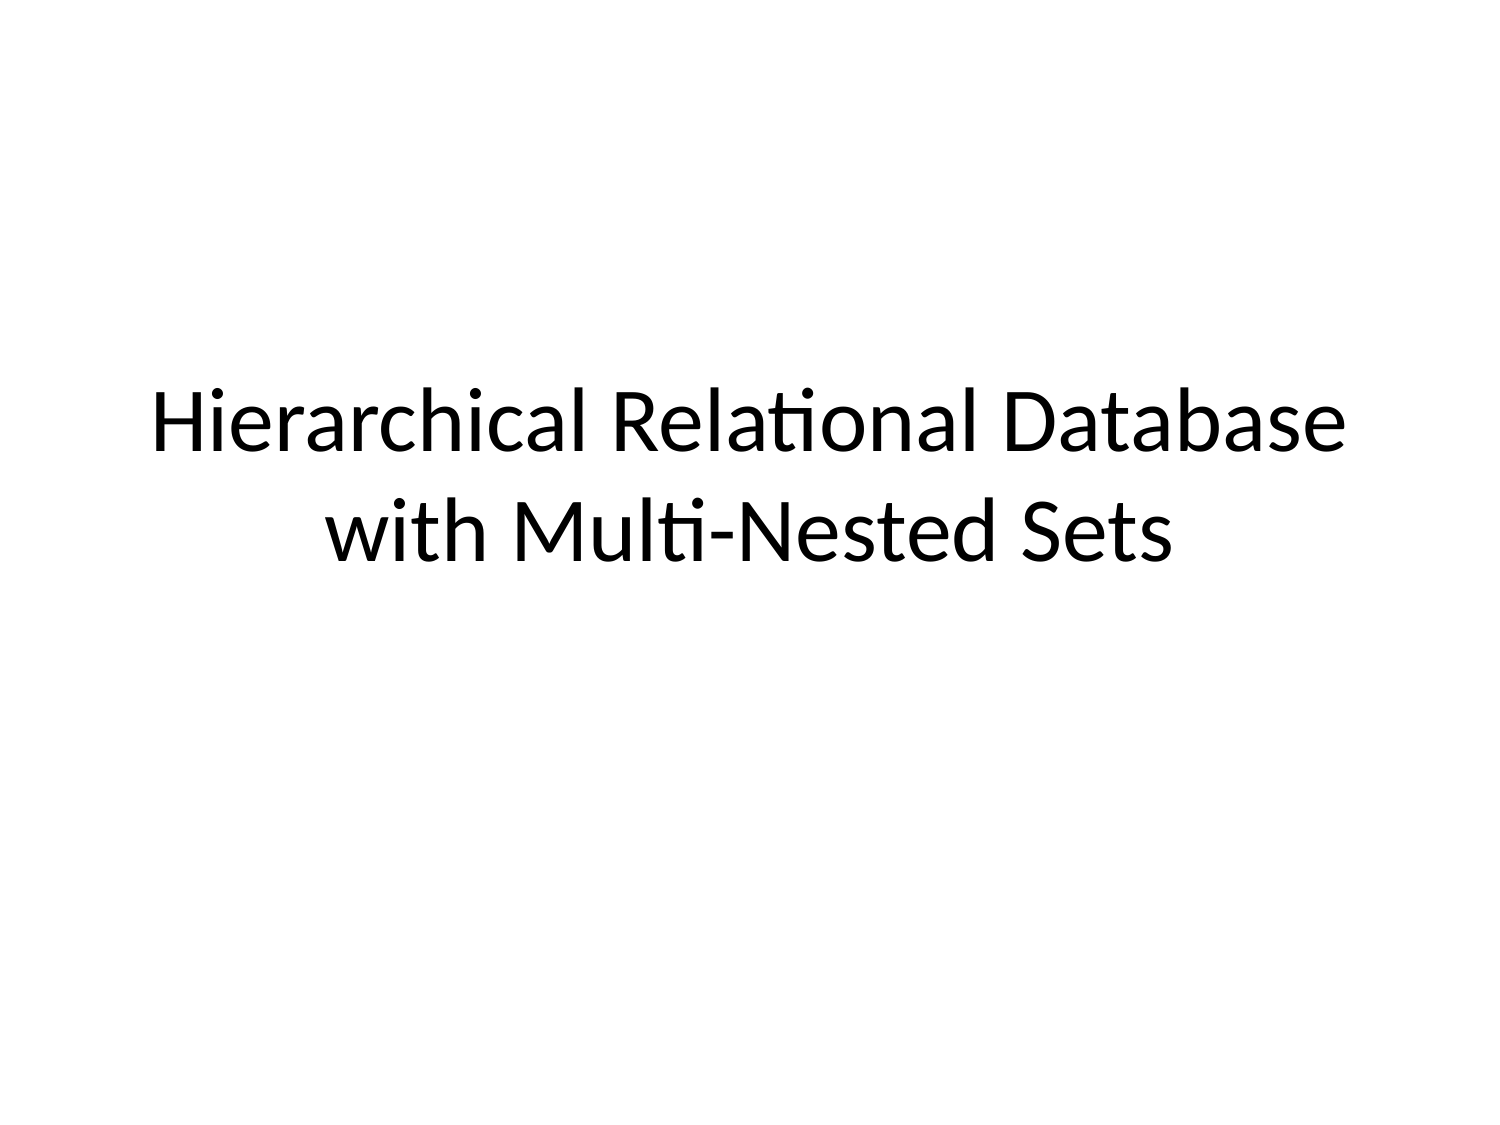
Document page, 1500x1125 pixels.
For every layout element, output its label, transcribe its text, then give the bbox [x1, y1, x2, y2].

title Hierarchical Relational Database with Multi-Nested Sets [112, 349, 1388, 591]
